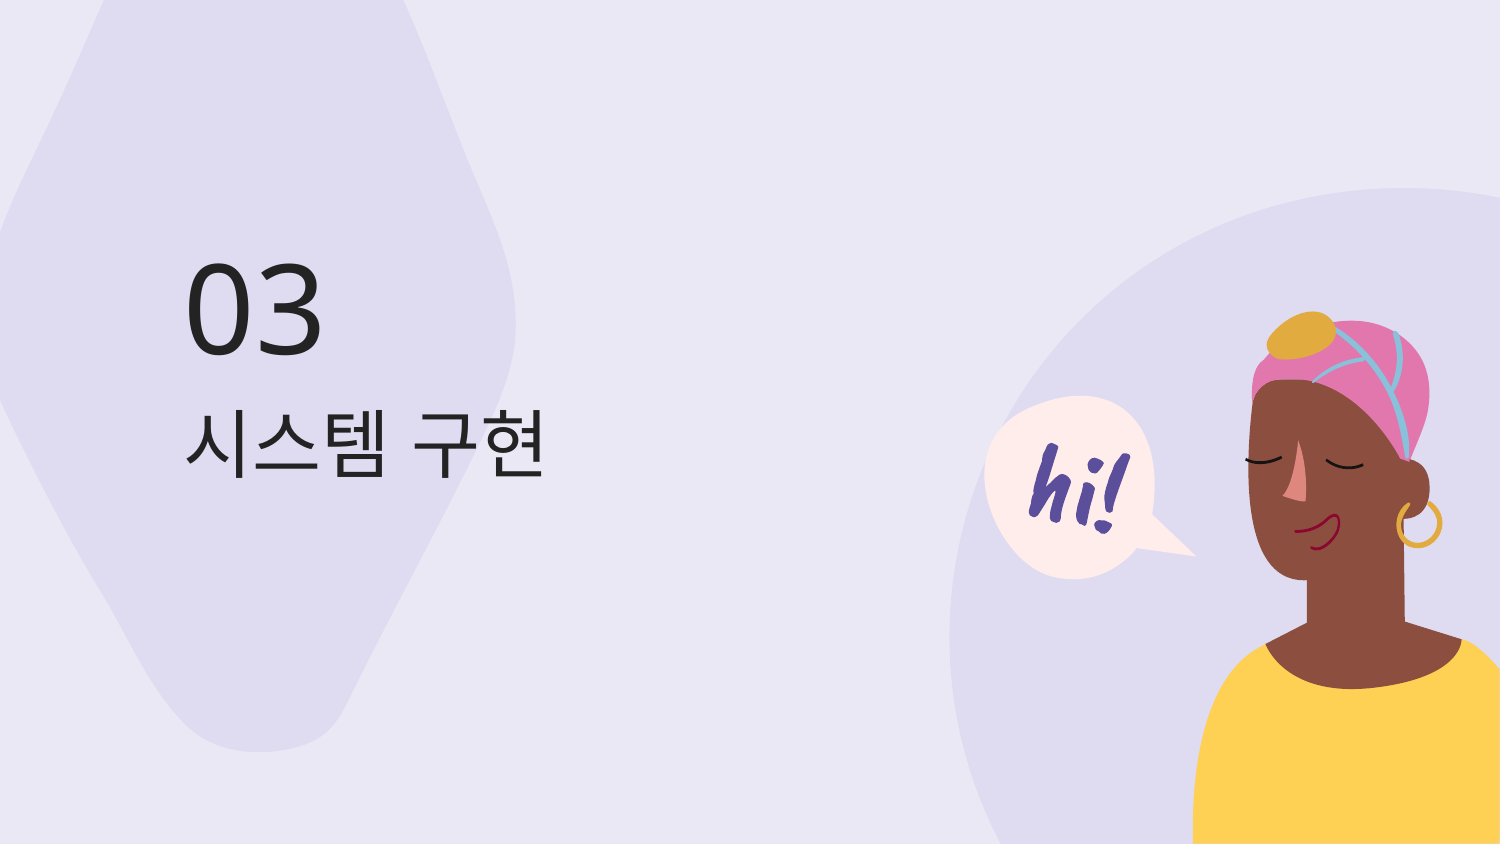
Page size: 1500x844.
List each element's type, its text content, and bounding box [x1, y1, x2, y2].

title 03 [168, 214, 916, 419]
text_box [944, 395, 1174, 580]
title 시스템 구현 [168, 382, 1174, 521]
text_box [1179, 311, 1500, 844]
